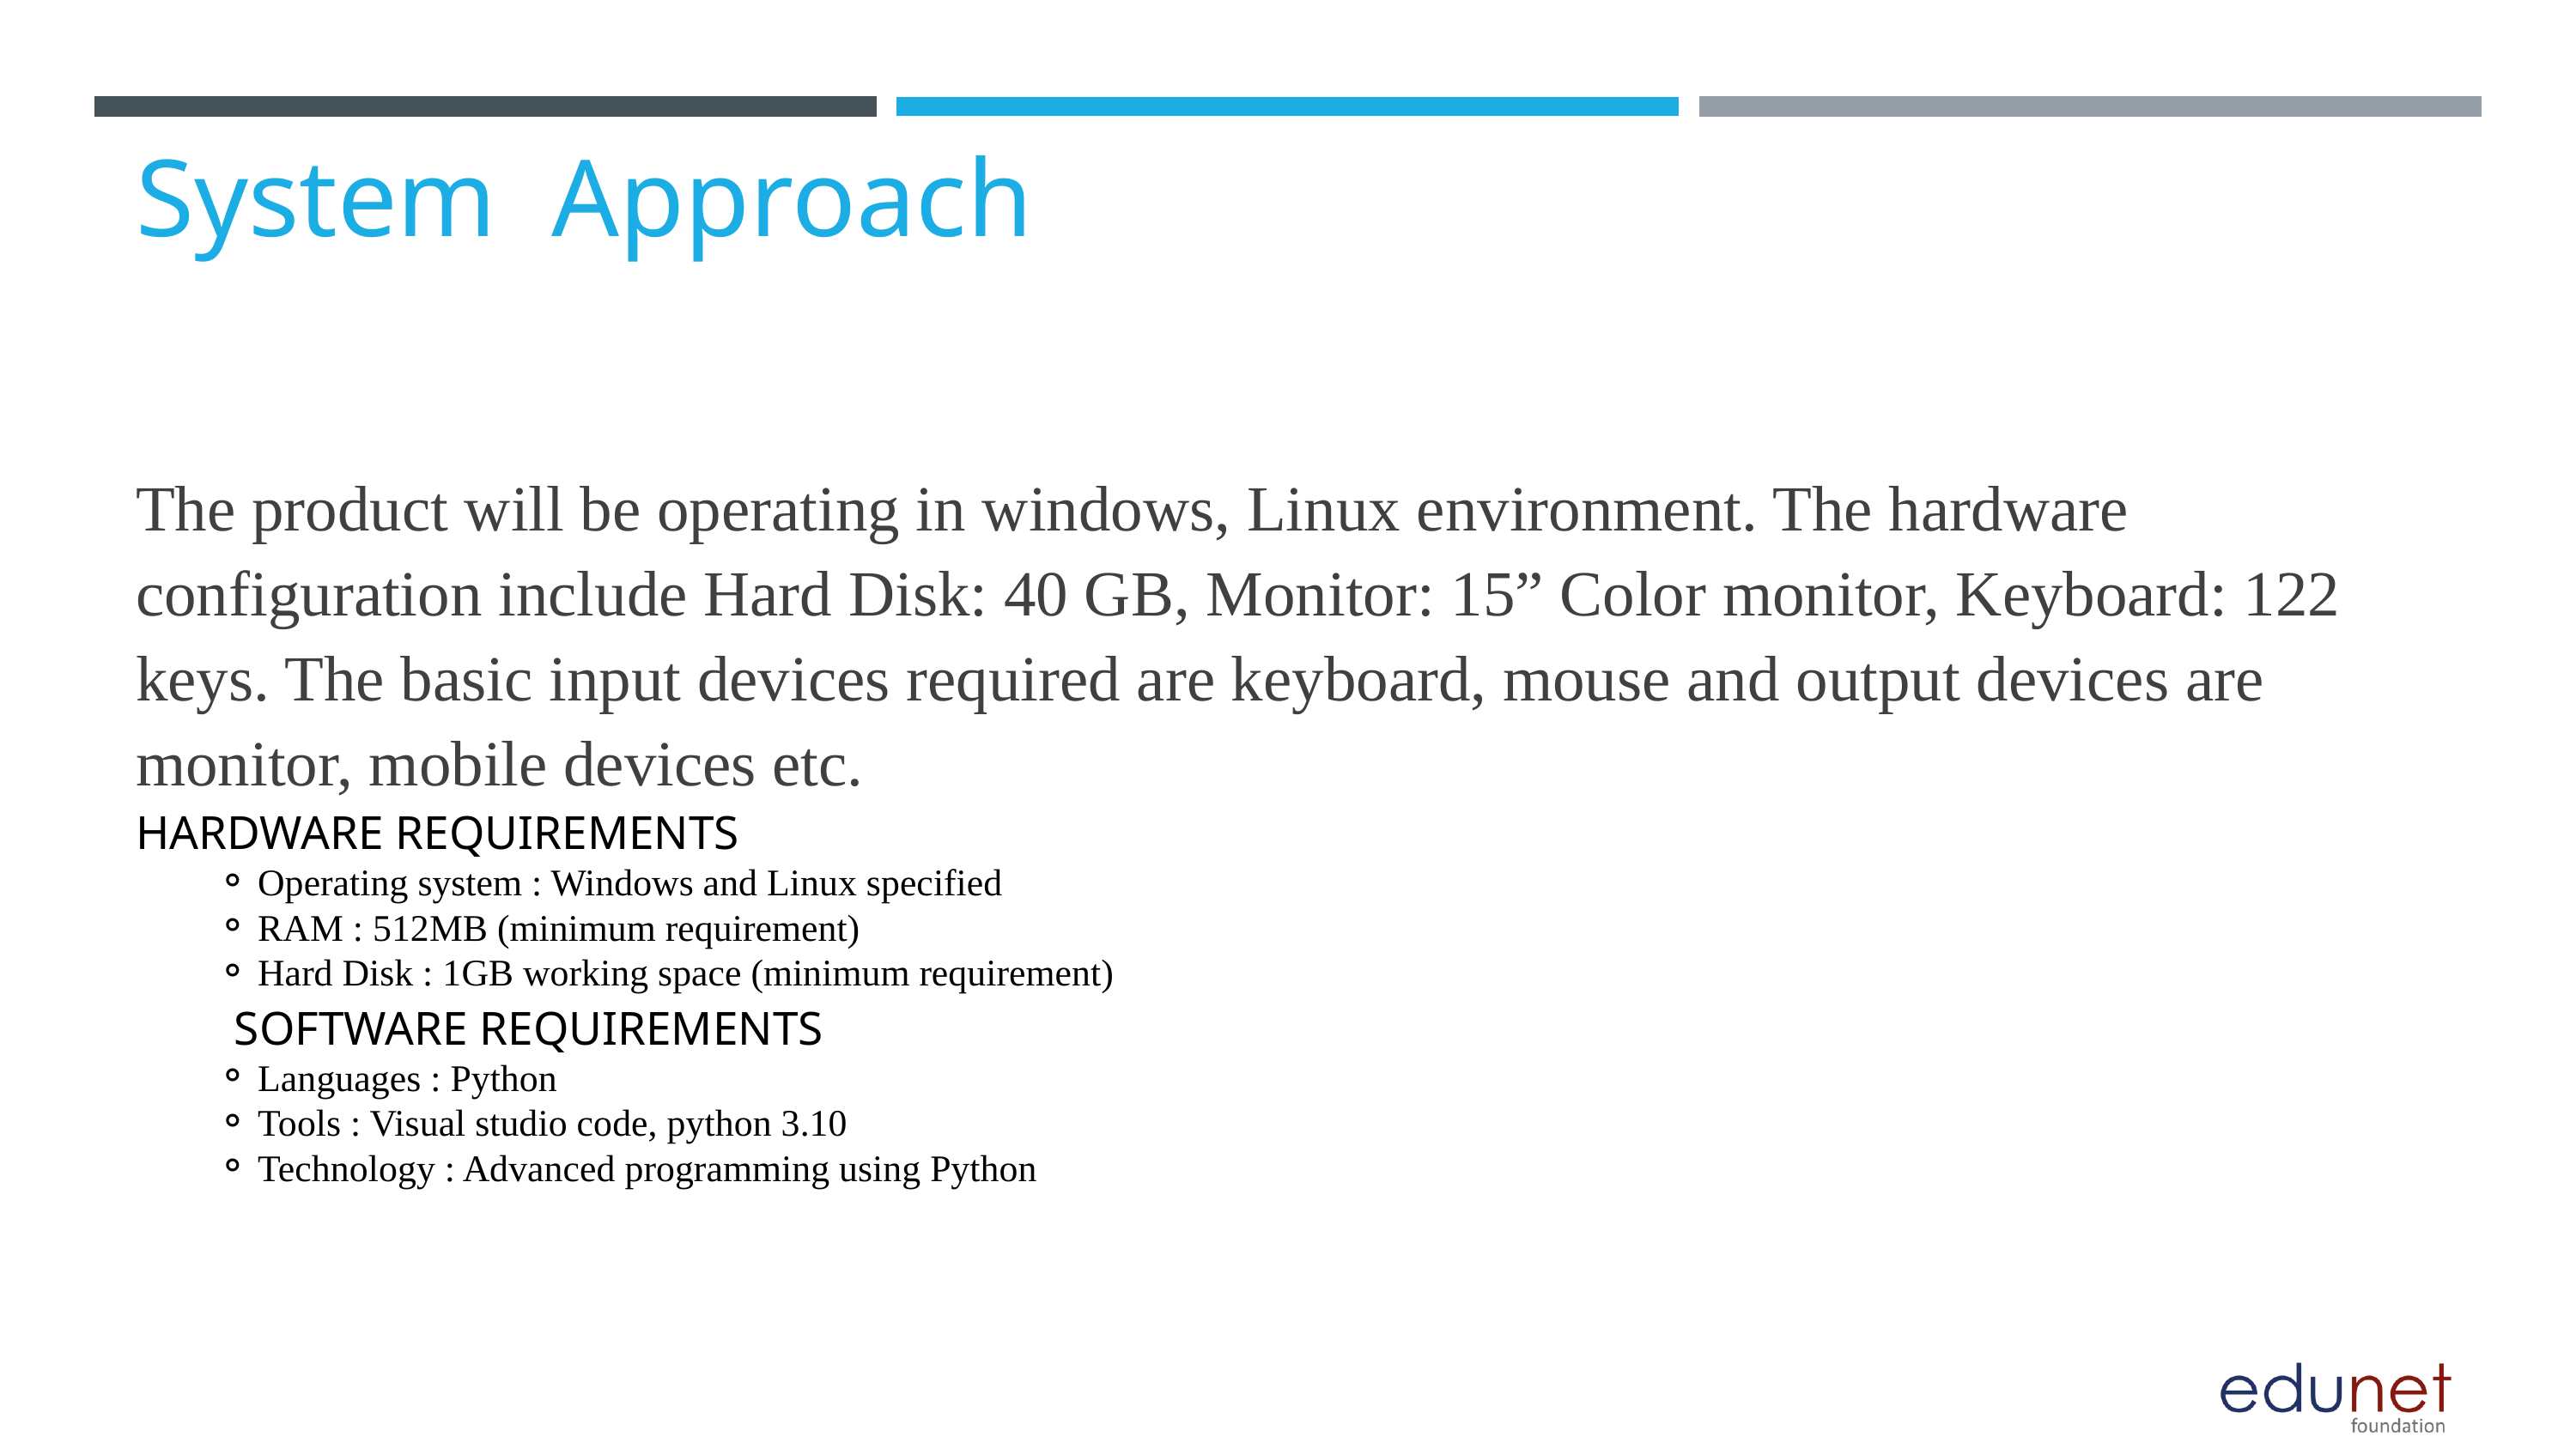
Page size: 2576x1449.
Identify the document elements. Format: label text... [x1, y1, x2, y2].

text_box System Approach [136, 130, 2440, 258]
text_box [1698, 95, 2482, 118]
text_box [2440, 1360, 2454, 1437]
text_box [896, 96, 1680, 117]
text_box The product will be operating in windows, Linux environment. The hardware configuration include Hard Disk: 40 GB, Monitor: 15” Color monitor, Keyboard: 122 keys. The basic input devices required are keyboard, mouse and output devices are monitor, mobile devices etc. HARDWARE REQUIREMENTS Operating system : Windows and Linux specified RAM : 512MB (minimum requirement) Hard Disk : 1GB working space (minimum requirement) SOFTWARE REQUIREMENTS Languages : Python Tools : Visual studio code, python 3.10 Technology : Advanced programming using Python [136, 458, 2440, 1449]
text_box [94, 96, 878, 118]
